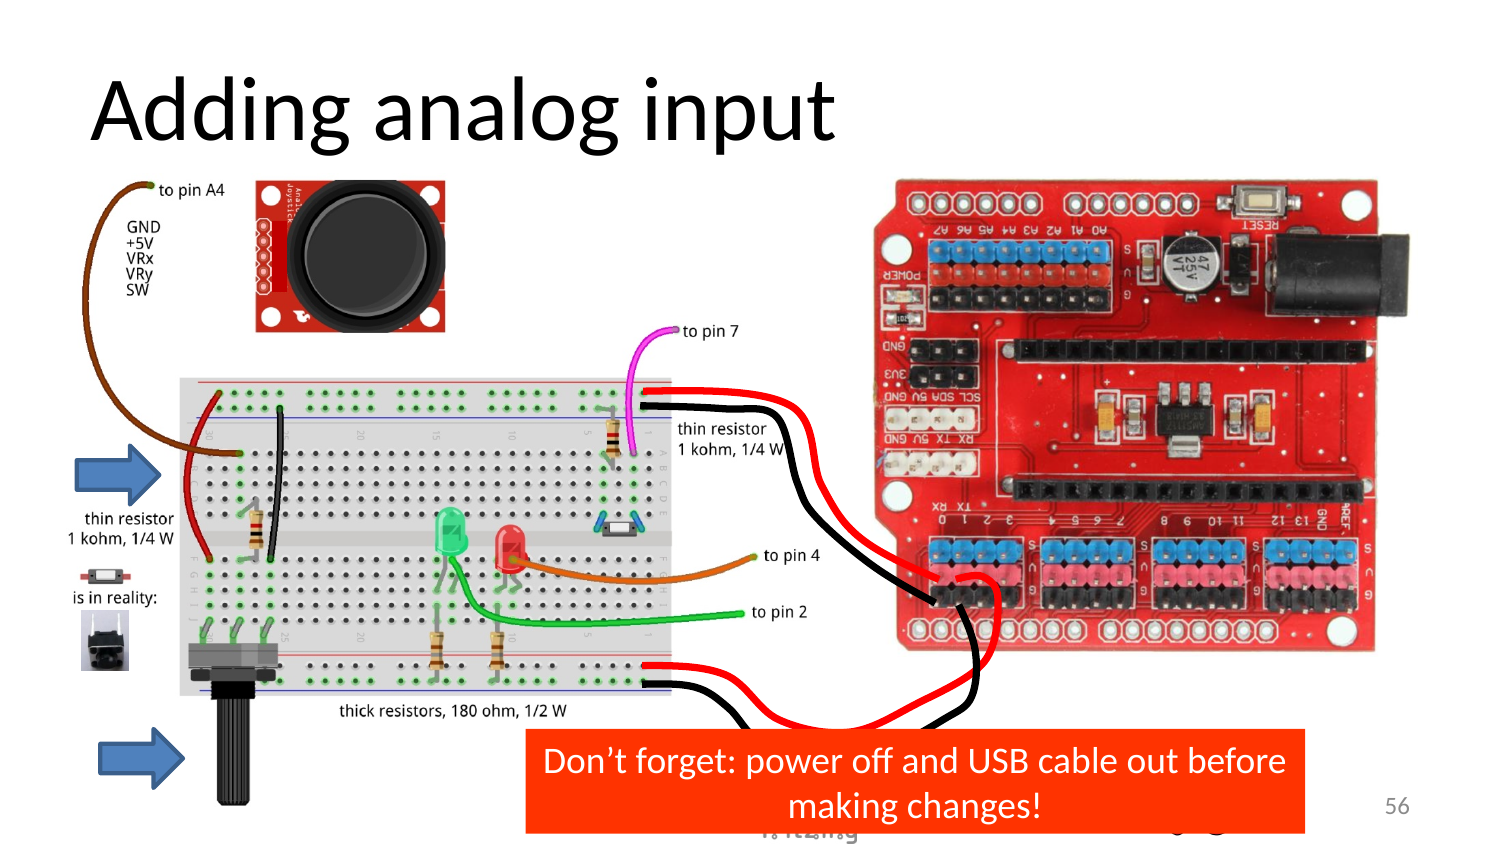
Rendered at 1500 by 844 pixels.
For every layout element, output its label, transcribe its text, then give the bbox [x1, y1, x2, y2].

text_box [862, 661, 978, 728]
title Adding analog input [75, 33, 1425, 175]
picture [867, 173, 1418, 657]
slide_number 56 [1340, 782, 1425, 827]
picture [0, 173, 858, 844]
text_box Don’t forget: power off and USB cable out before making changes! [862, 728, 1306, 834]
